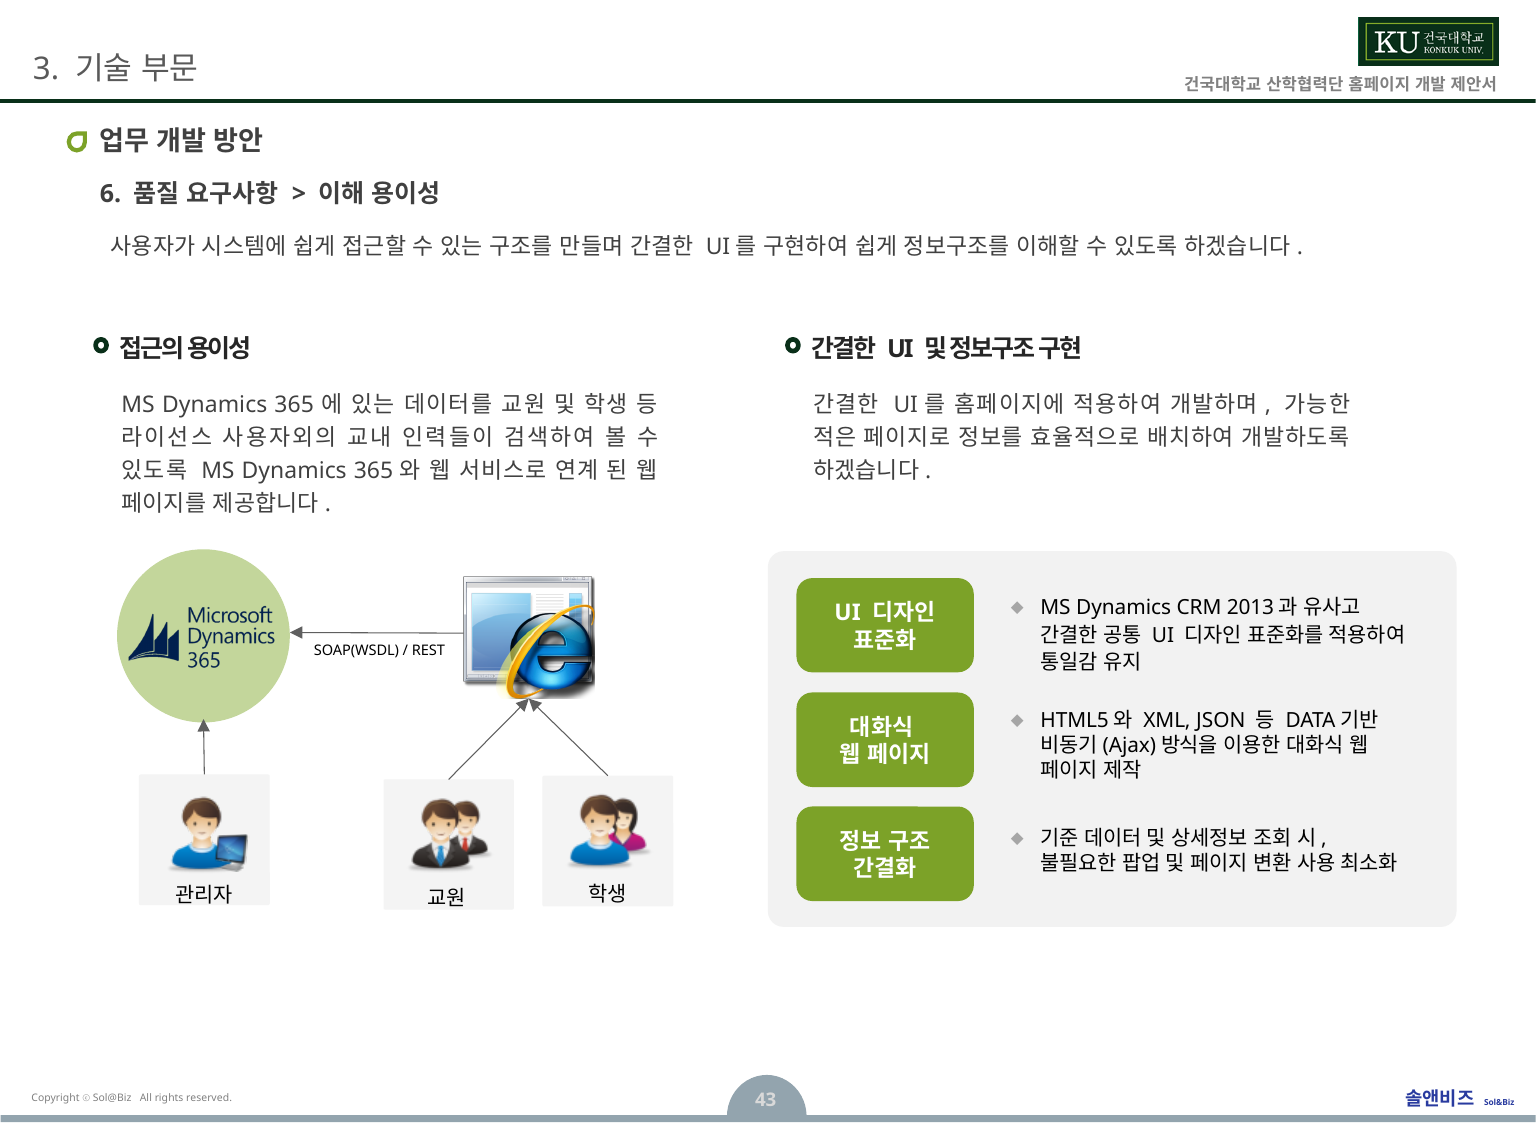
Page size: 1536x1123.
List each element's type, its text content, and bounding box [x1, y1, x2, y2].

text_box 사용자가 시스템에 쉽게 접근할 수 있는 구조를 만들며 간결한 UI를 구현하여 쉽게 정보구조를 이해할 수 있도록 하겠습니다. [95, 218, 1485, 334]
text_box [380, 779, 515, 910]
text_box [448, 698, 524, 780]
title 업무 개발 방안 [99, 123, 1534, 157]
text_box [93, 337, 109, 354]
picture [1358, 17, 1499, 66]
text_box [116, 549, 291, 723]
picture [463, 567, 595, 699]
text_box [138, 774, 270, 915]
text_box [528, 698, 609, 776]
text_box 간결한 UI를 홈페이지에 적용하여 개발하며, 가능한 적은 페이지로 정보를 효율적으로 배치하여 개발하도록 하겠습니다. [798, 376, 1366, 492]
text_box MS Dynamics 365에 있는 데이터를 교원 및 학생 등 라이선스 사용자외의 교내 인력들이 검색하여 볼 수 있도록 MS Dynamics 365와 웹 서비스로 연계 된 웹 페이지를 제공합니다. [106, 376, 674, 492]
text_box 접근의 용이성 [104, 324, 517, 370]
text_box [767, 550, 1457, 928]
text_box 간결한 UI 및 정보구조 구현 [796, 324, 1209, 370]
table_header 성명 [291, 634, 460, 666]
text_box 6. 품질 요구사항 > 이해 용이성 [100, 177, 861, 208]
text_box SOAP(WSDL) / REST [295, 642, 457, 666]
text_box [542, 775, 674, 907]
text_box [785, 337, 801, 354]
